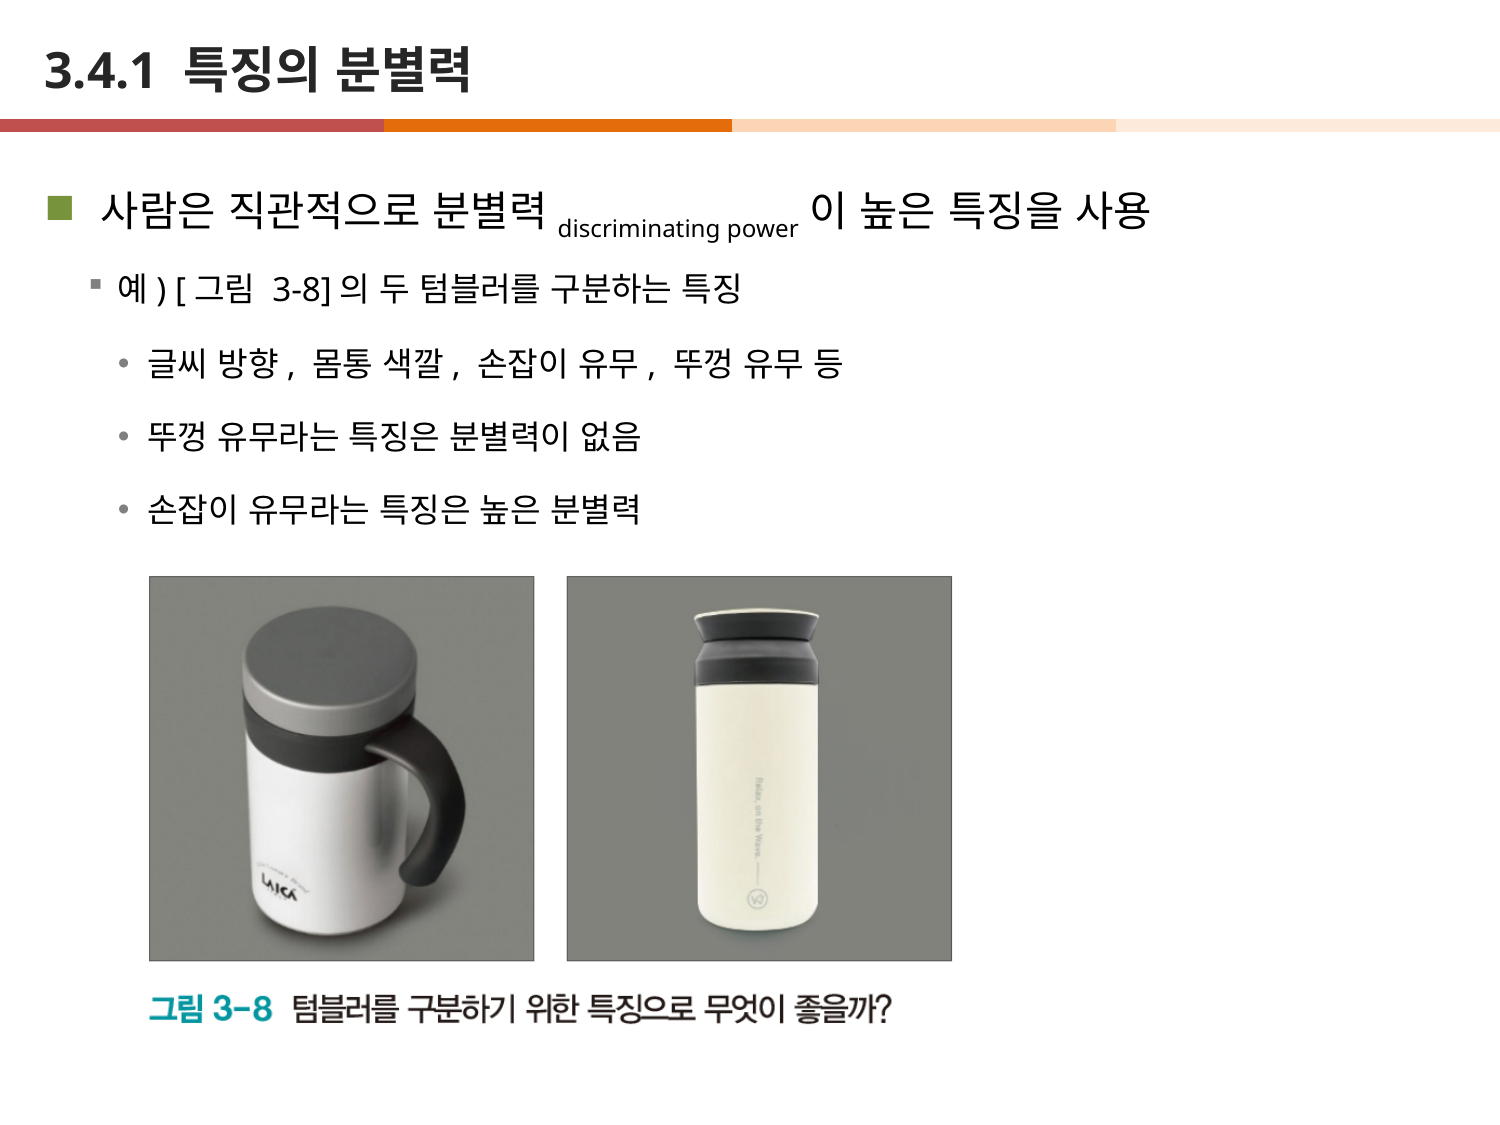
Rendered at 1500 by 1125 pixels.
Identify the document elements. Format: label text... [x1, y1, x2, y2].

title 3.4.1 특징의 분별력 [29, 23, 1471, 114]
list 사람은 직관적으로 분별력discriminating power이 높은 특징을 사용 예) [그림 3-8]의 두 텀블러를 구분하는 특징 글씨 방향, 몸통 색깔, 손잡이 유무, 뚜껑 유무 등 뚜껑 유무라는 특징은 분별력이 없음 손잡이 유무라는 특징은 높은 분별력 [29, 148, 1471, 1083]
picture [135, 562, 964, 1036]
